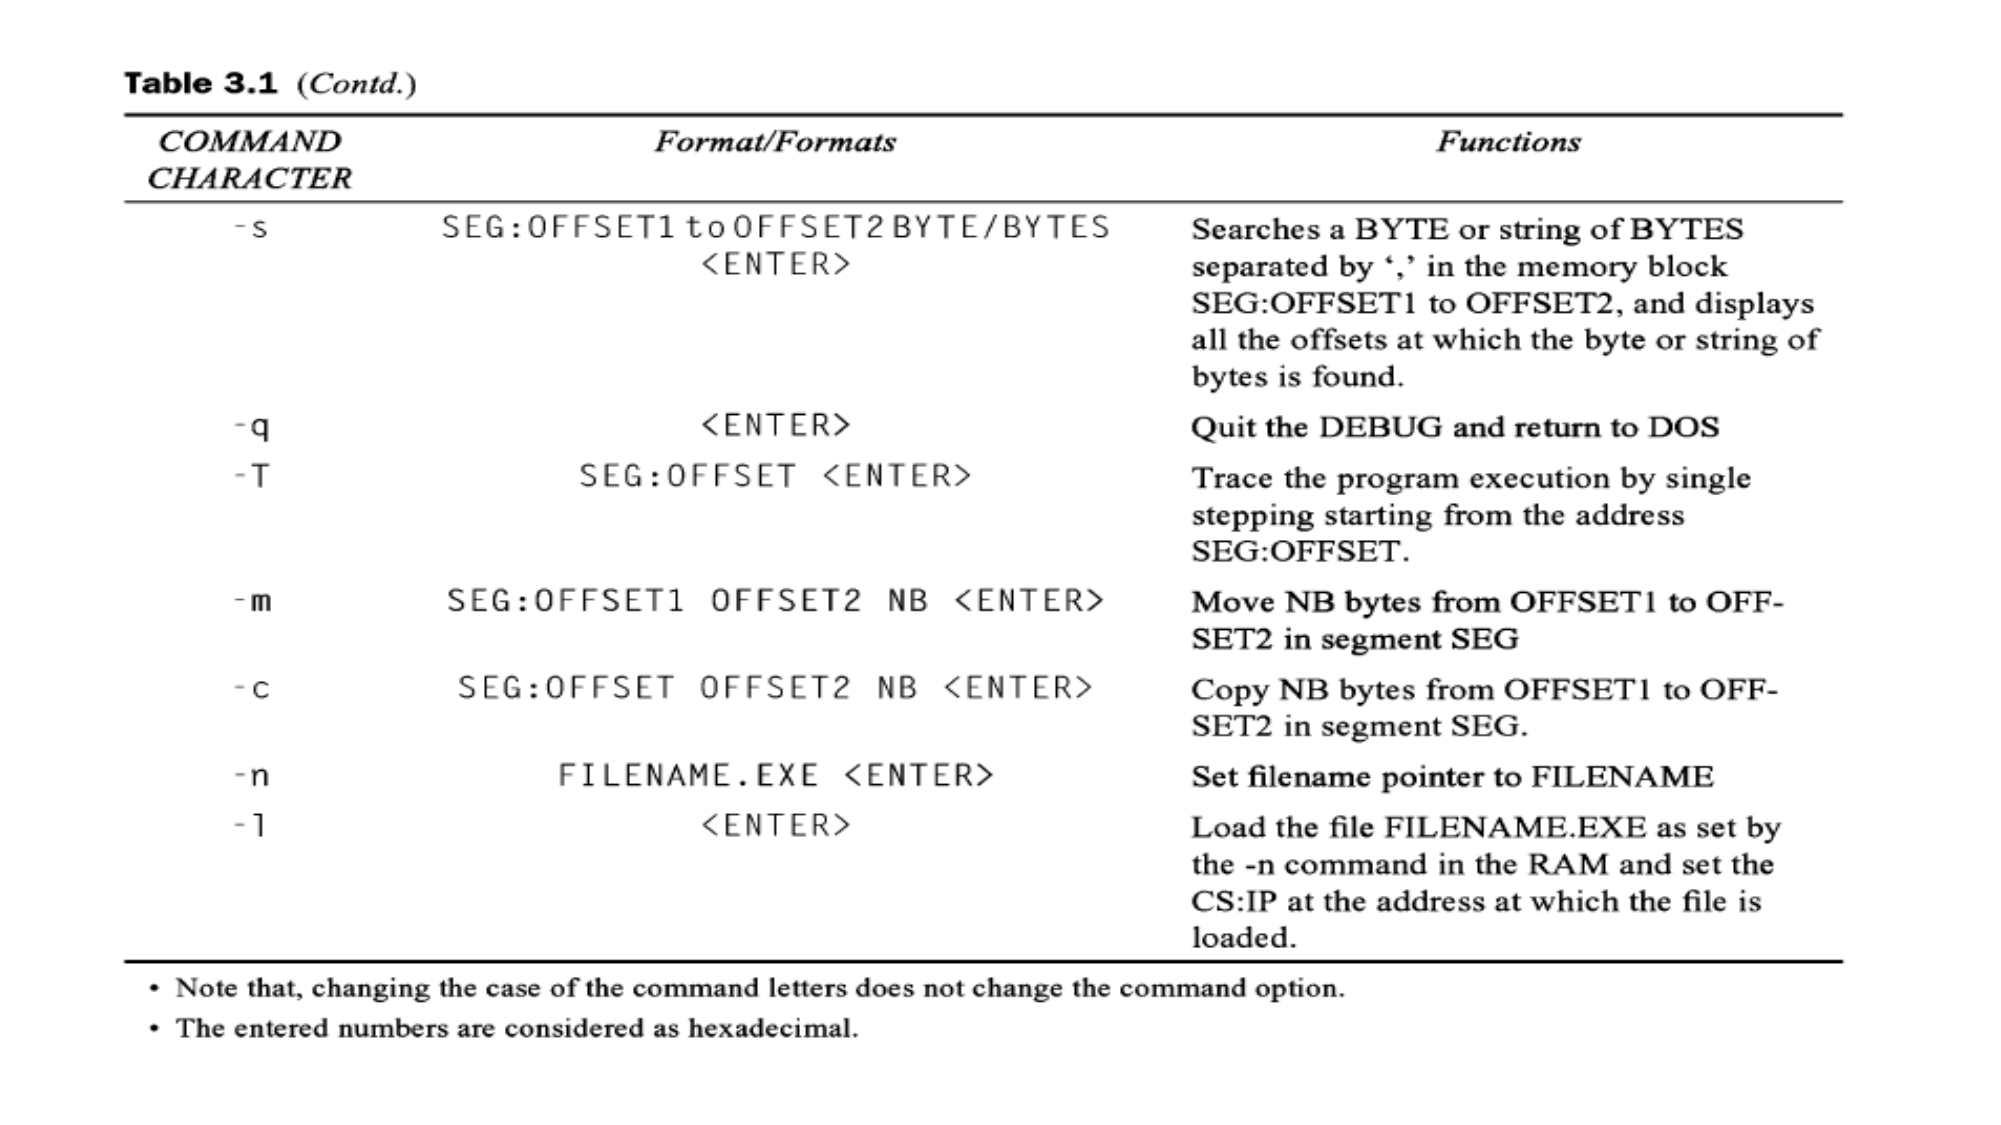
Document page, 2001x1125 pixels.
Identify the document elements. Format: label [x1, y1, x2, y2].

picture [38, 51, 1923, 1066]
